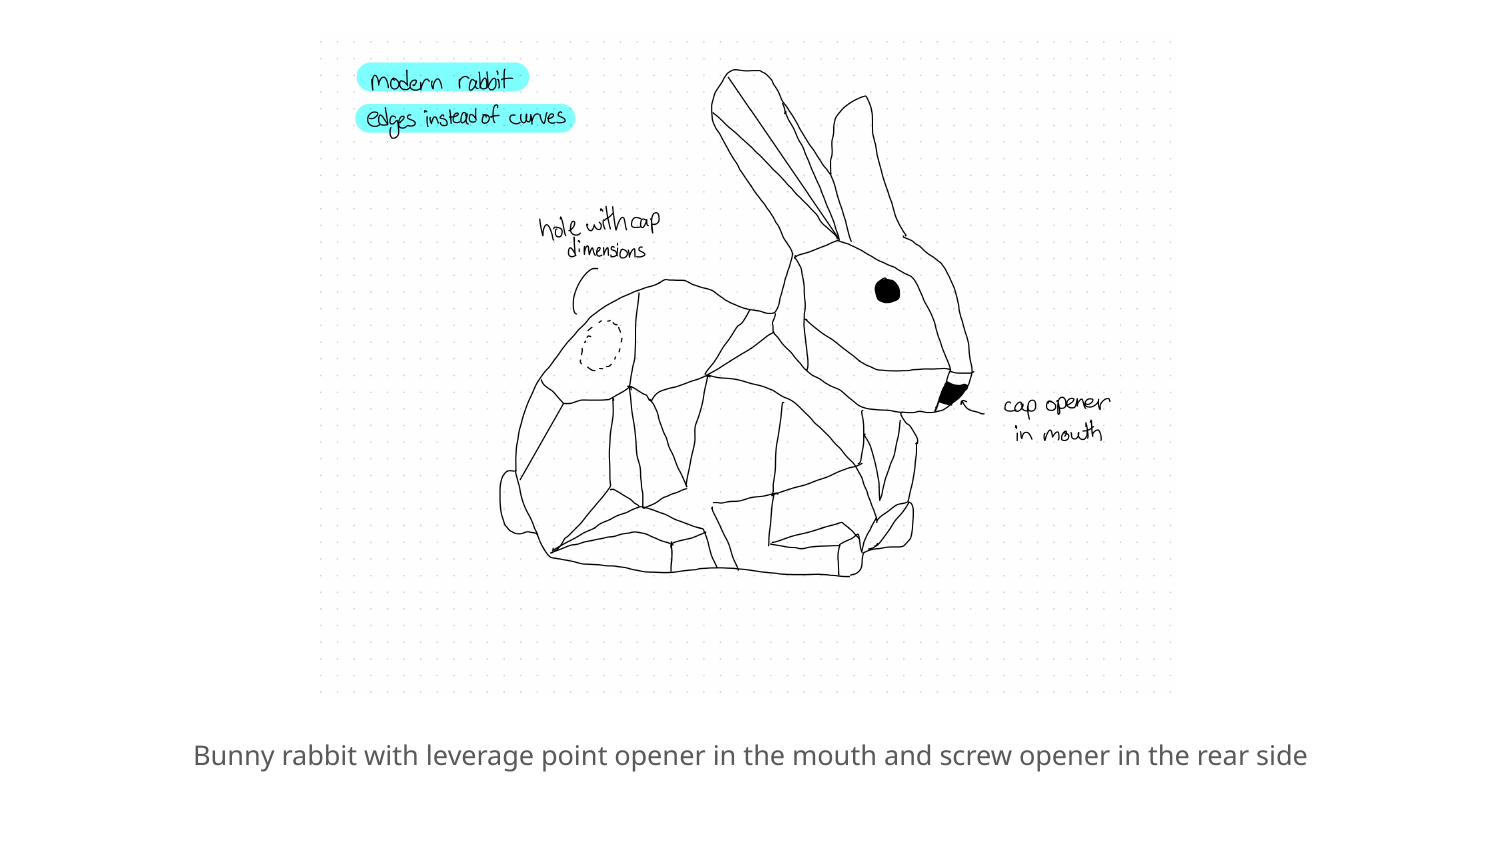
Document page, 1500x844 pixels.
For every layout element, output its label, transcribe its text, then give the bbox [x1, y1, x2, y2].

list Bunny rabbit with leverage point opener in the mouth and screw opener in the rear side [118, 717, 1382, 793]
picture [318, 26, 1182, 694]
